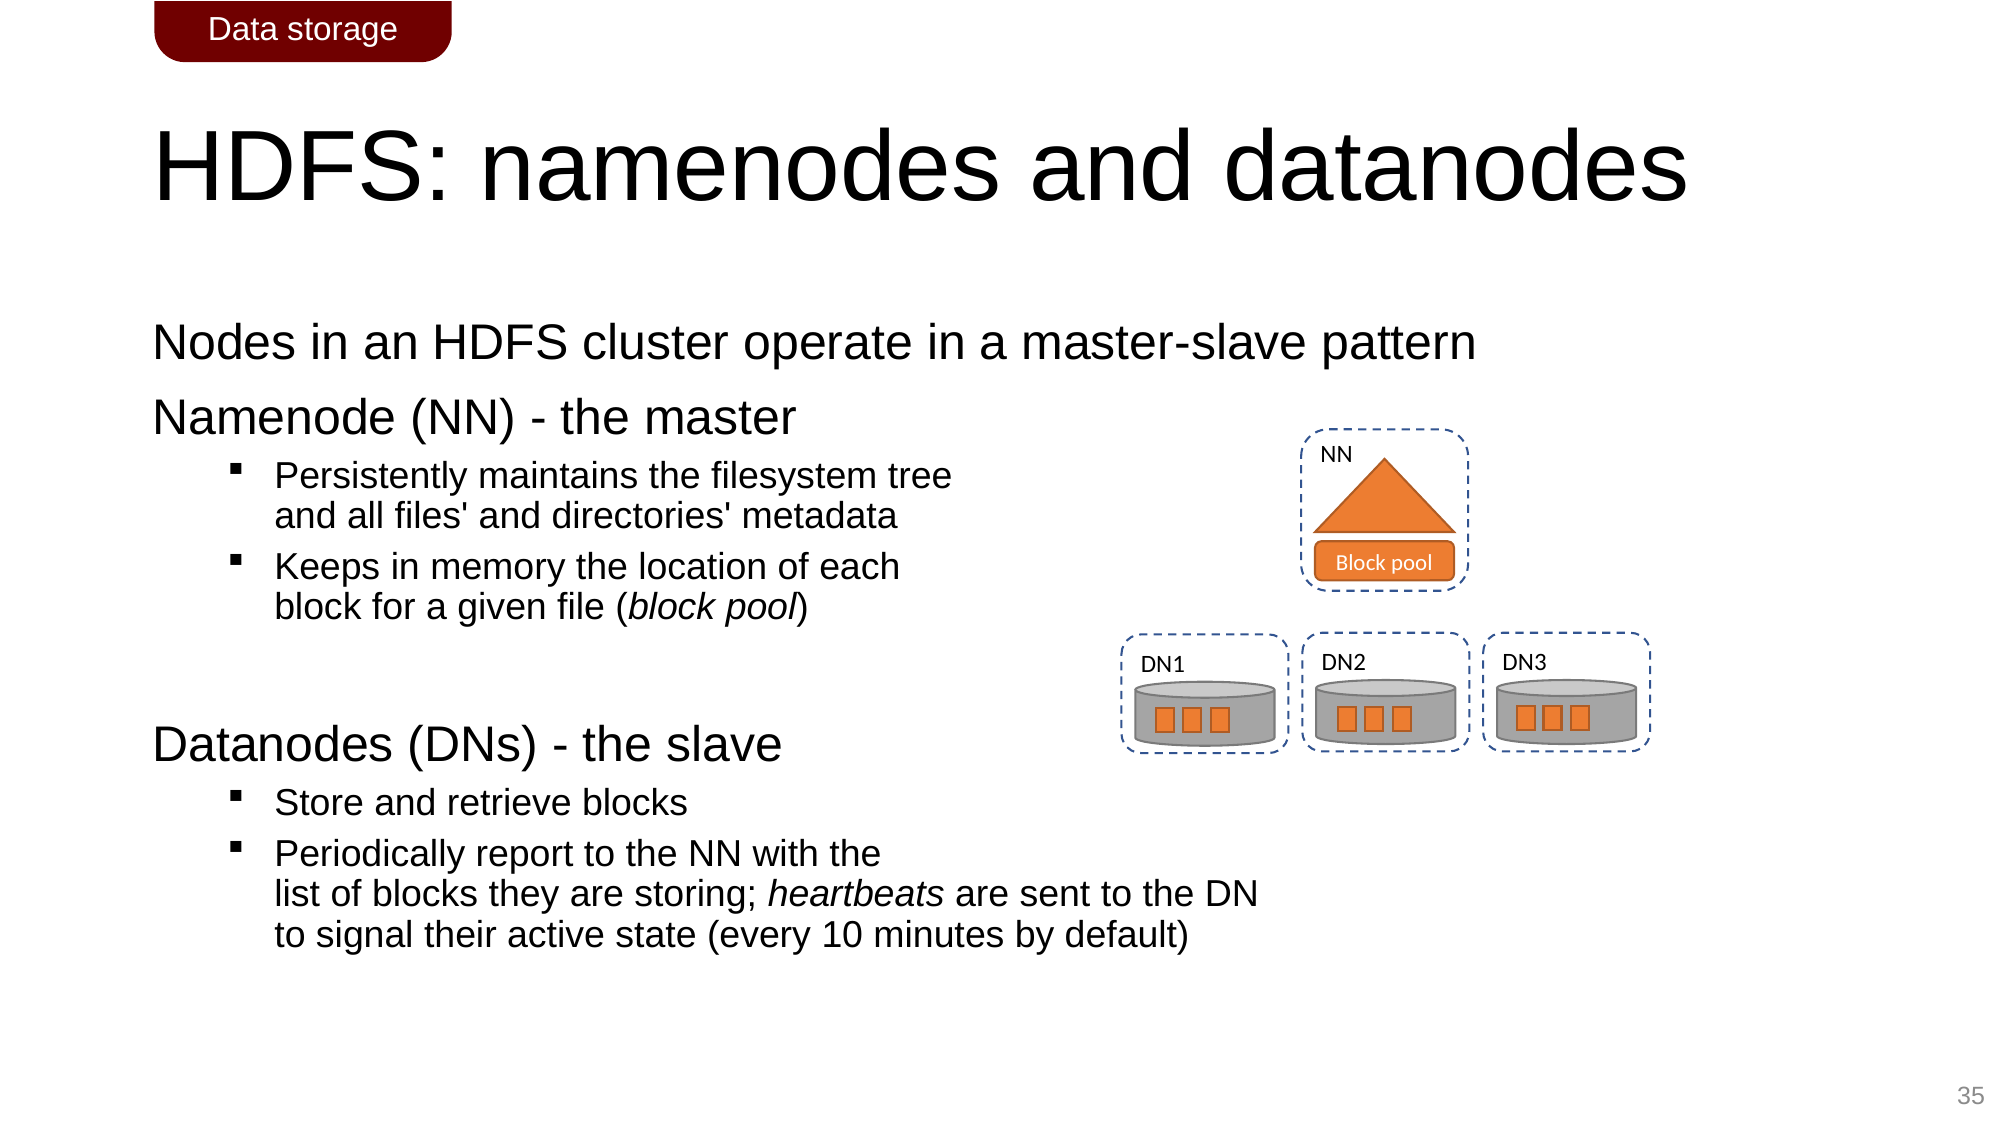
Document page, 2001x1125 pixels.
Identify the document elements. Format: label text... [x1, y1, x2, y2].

list Nodes in an HDFS cluster operate in a master-slave pattern Namenode (NN) - the master Persistently maintains the filesystem tree and all files' and directories' metadata Keeps in memory the location of each block for a given file (block pool) Datanodes (DNs) - the slave Store and retrieve blocks Periodically report to the NN with the list of blocks they are storing; heartbeats are sent to the DN to signal their active state (every 10 minutes by default) [137, 278, 1863, 993]
text_box [1182, 707, 1202, 733]
text_box DN2 [1306, 638, 1382, 683]
text_box [1337, 706, 1357, 732]
text_box Data storage [154, 1, 452, 63]
text_box DN3 [1487, 638, 1562, 683]
text_box DN1 [1126, 639, 1201, 685]
text_box [1516, 705, 1536, 731]
text_box [1364, 706, 1384, 732]
text_box [1210, 707, 1230, 733]
text_box [1300, 428, 1470, 592]
text_box [1155, 707, 1175, 733]
text_box [1392, 706, 1412, 732]
text_box [1570, 705, 1590, 731]
slide_number 35 [1550, 1065, 2000, 1125]
title HDFS: namenodes and datanodes [137, 59, 1863, 278]
text_box [1301, 631, 1471, 753]
text_box [1482, 631, 1652, 753]
text_box [1120, 633, 1290, 755]
text_box [1542, 705, 1563, 731]
text_box NN [1305, 430, 1368, 476]
